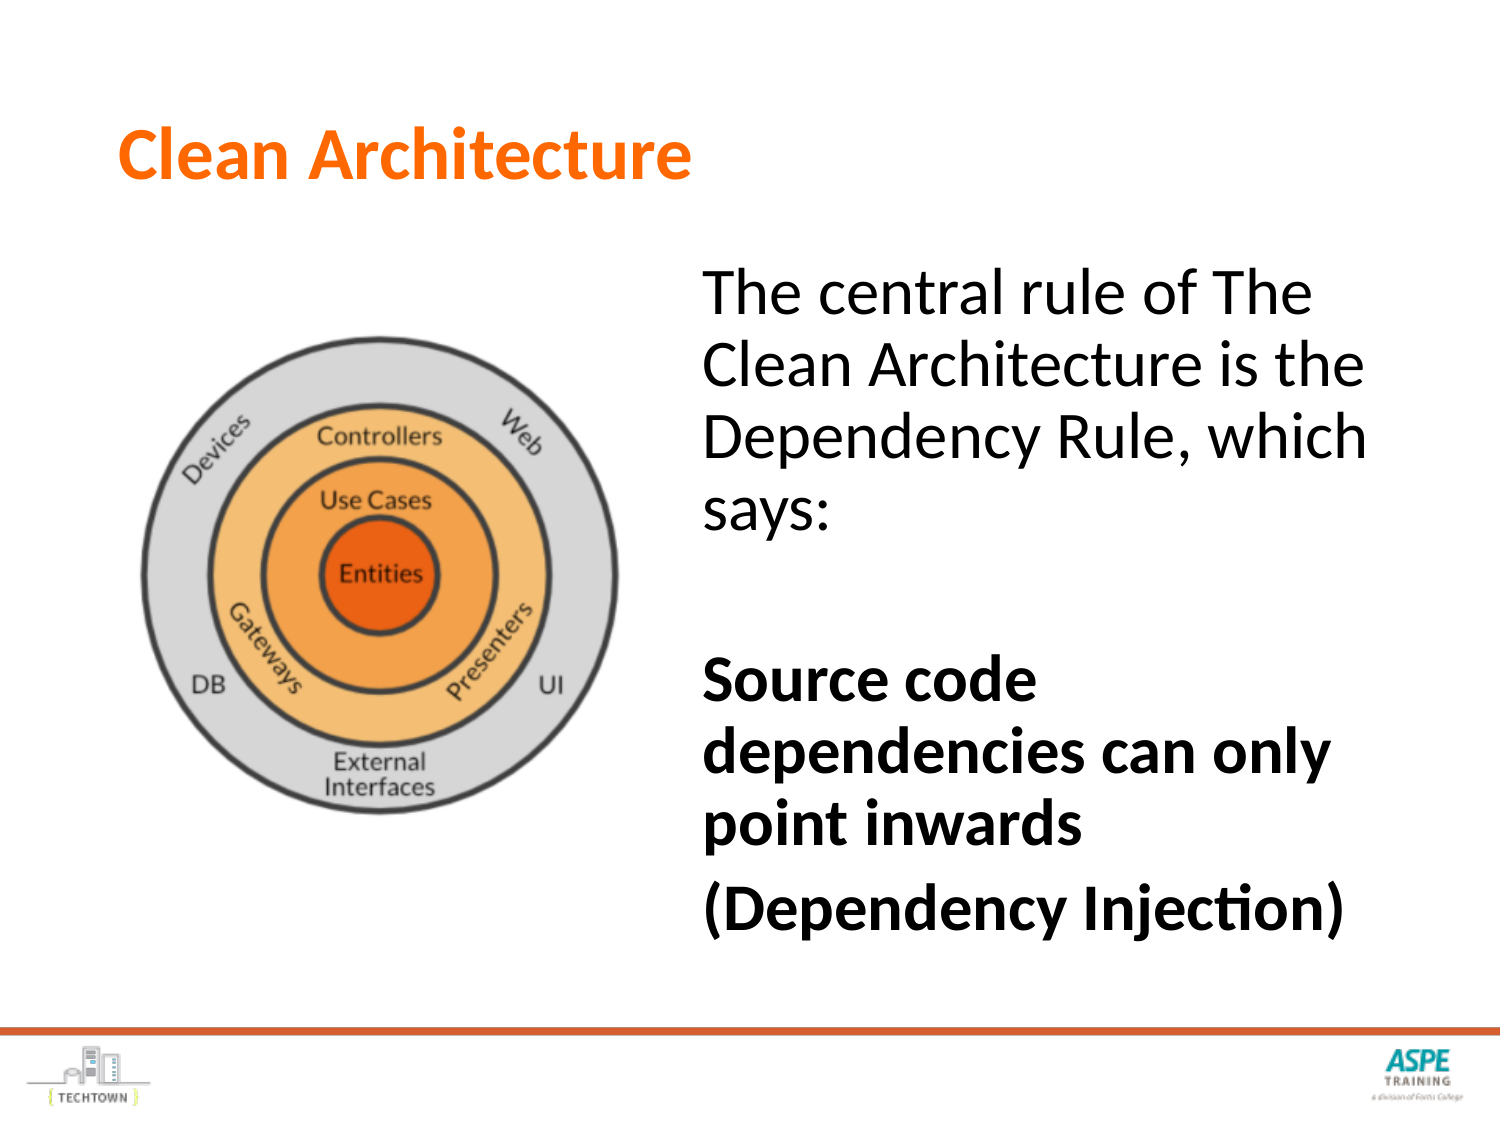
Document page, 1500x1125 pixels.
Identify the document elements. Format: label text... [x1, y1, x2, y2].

picture [62, 324, 650, 835]
list The central rule of The Clean Architecture is the Dependency Rule, which says: Source code dependencies can only point inwards (Dependency Injection) [687, 249, 1397, 1014]
title Clean Architecture [103, 59, 1397, 250]
